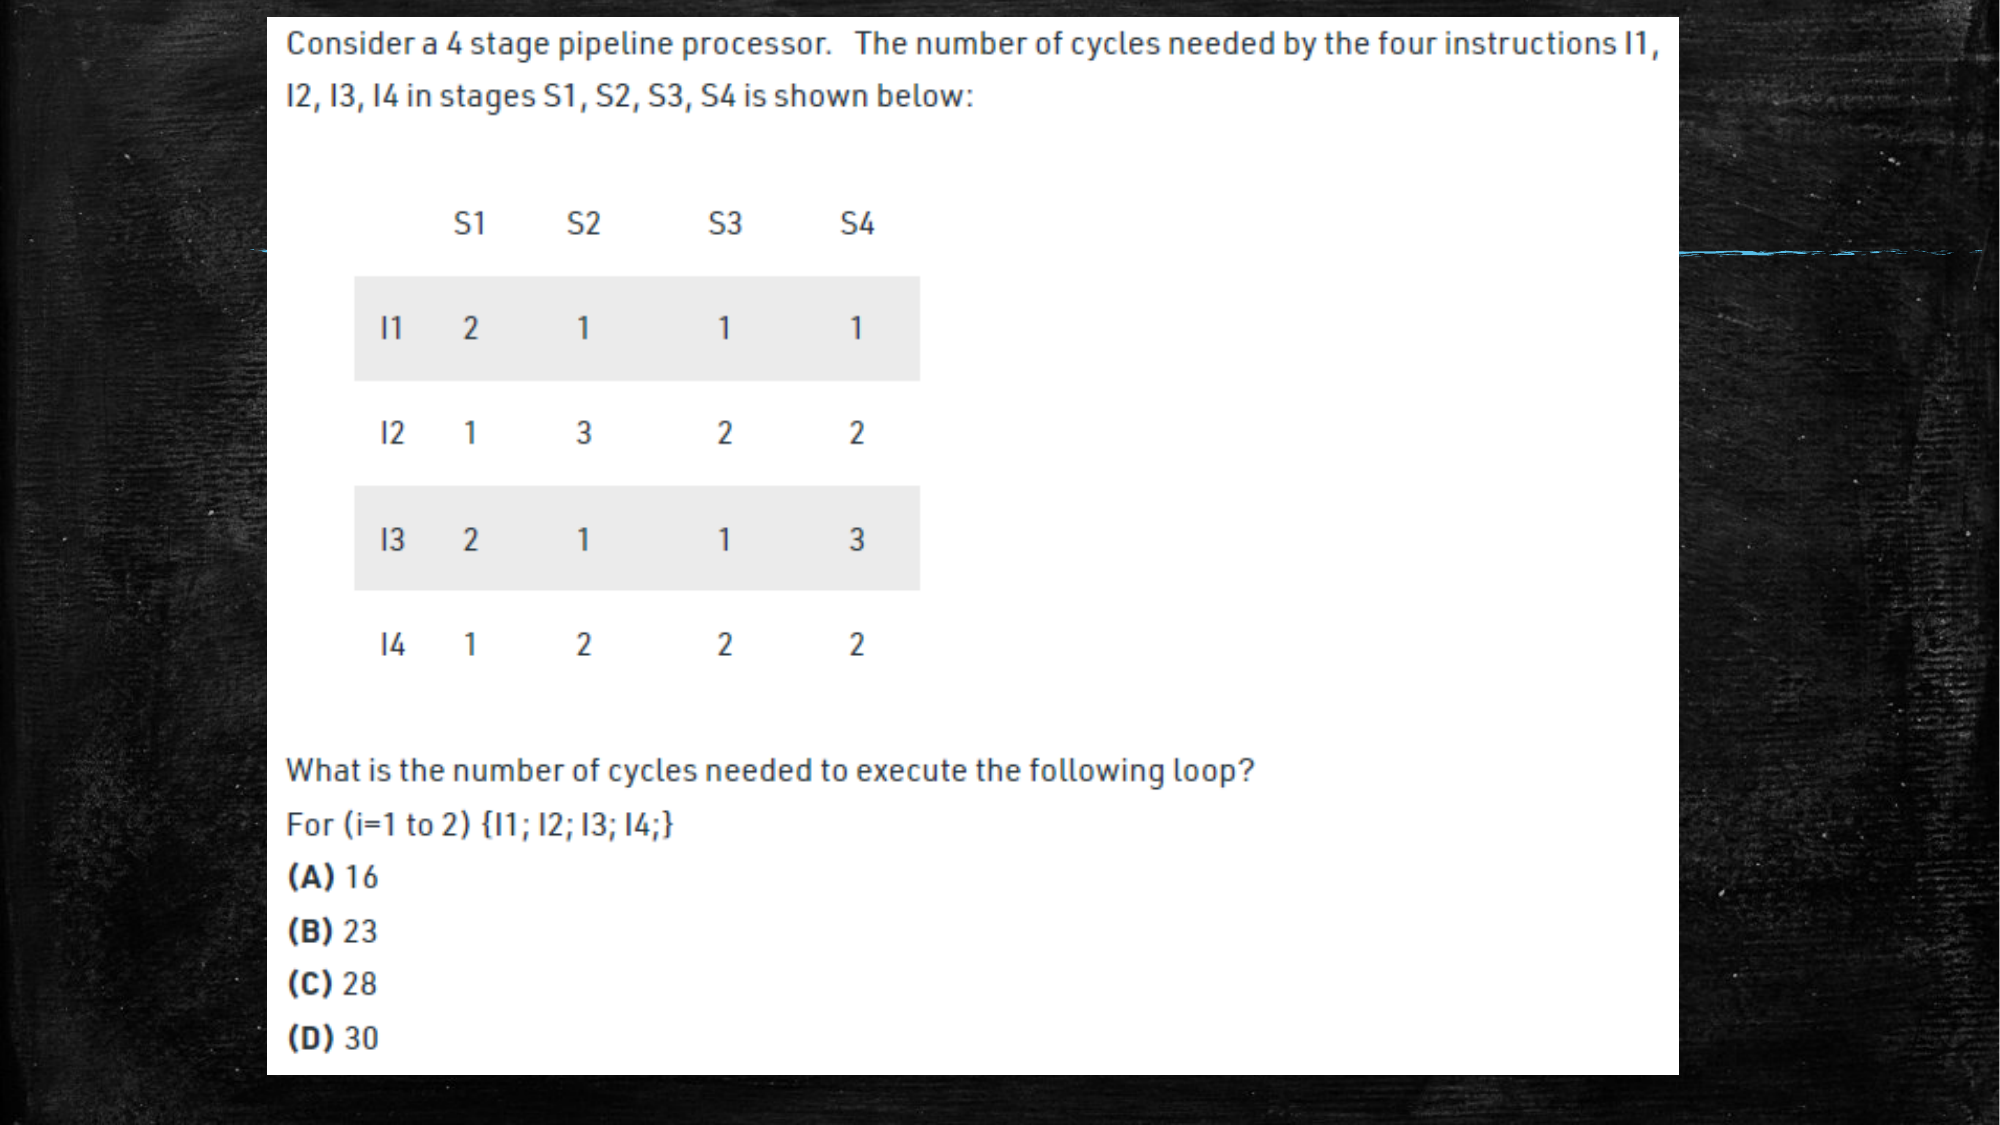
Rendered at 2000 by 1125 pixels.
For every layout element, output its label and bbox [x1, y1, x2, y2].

picture [267, 17, 1679, 1075]
